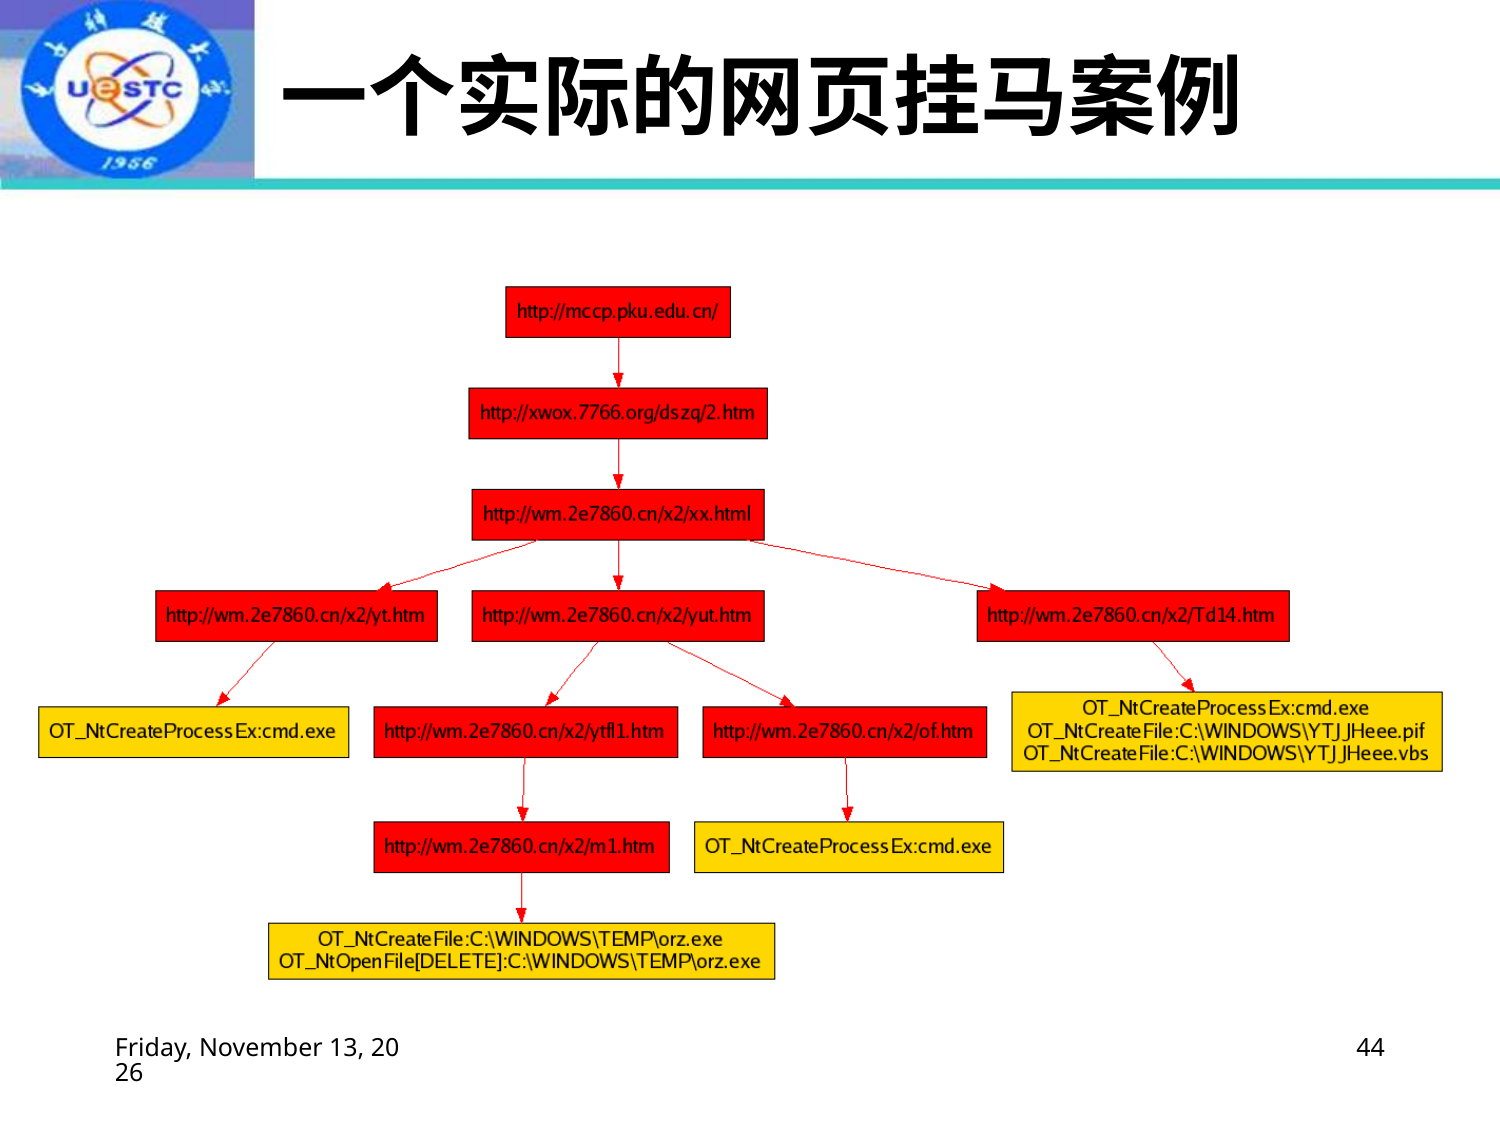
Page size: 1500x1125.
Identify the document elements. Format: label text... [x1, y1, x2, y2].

picture [0, 0, 1500, 1125]
title 一个实际的网页挂马案例 [265, 42, 1500, 154]
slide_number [99, 1024, 426, 1103]
slide_number 44 [1074, 1024, 1401, 1103]
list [32, 280, 1447, 985]
